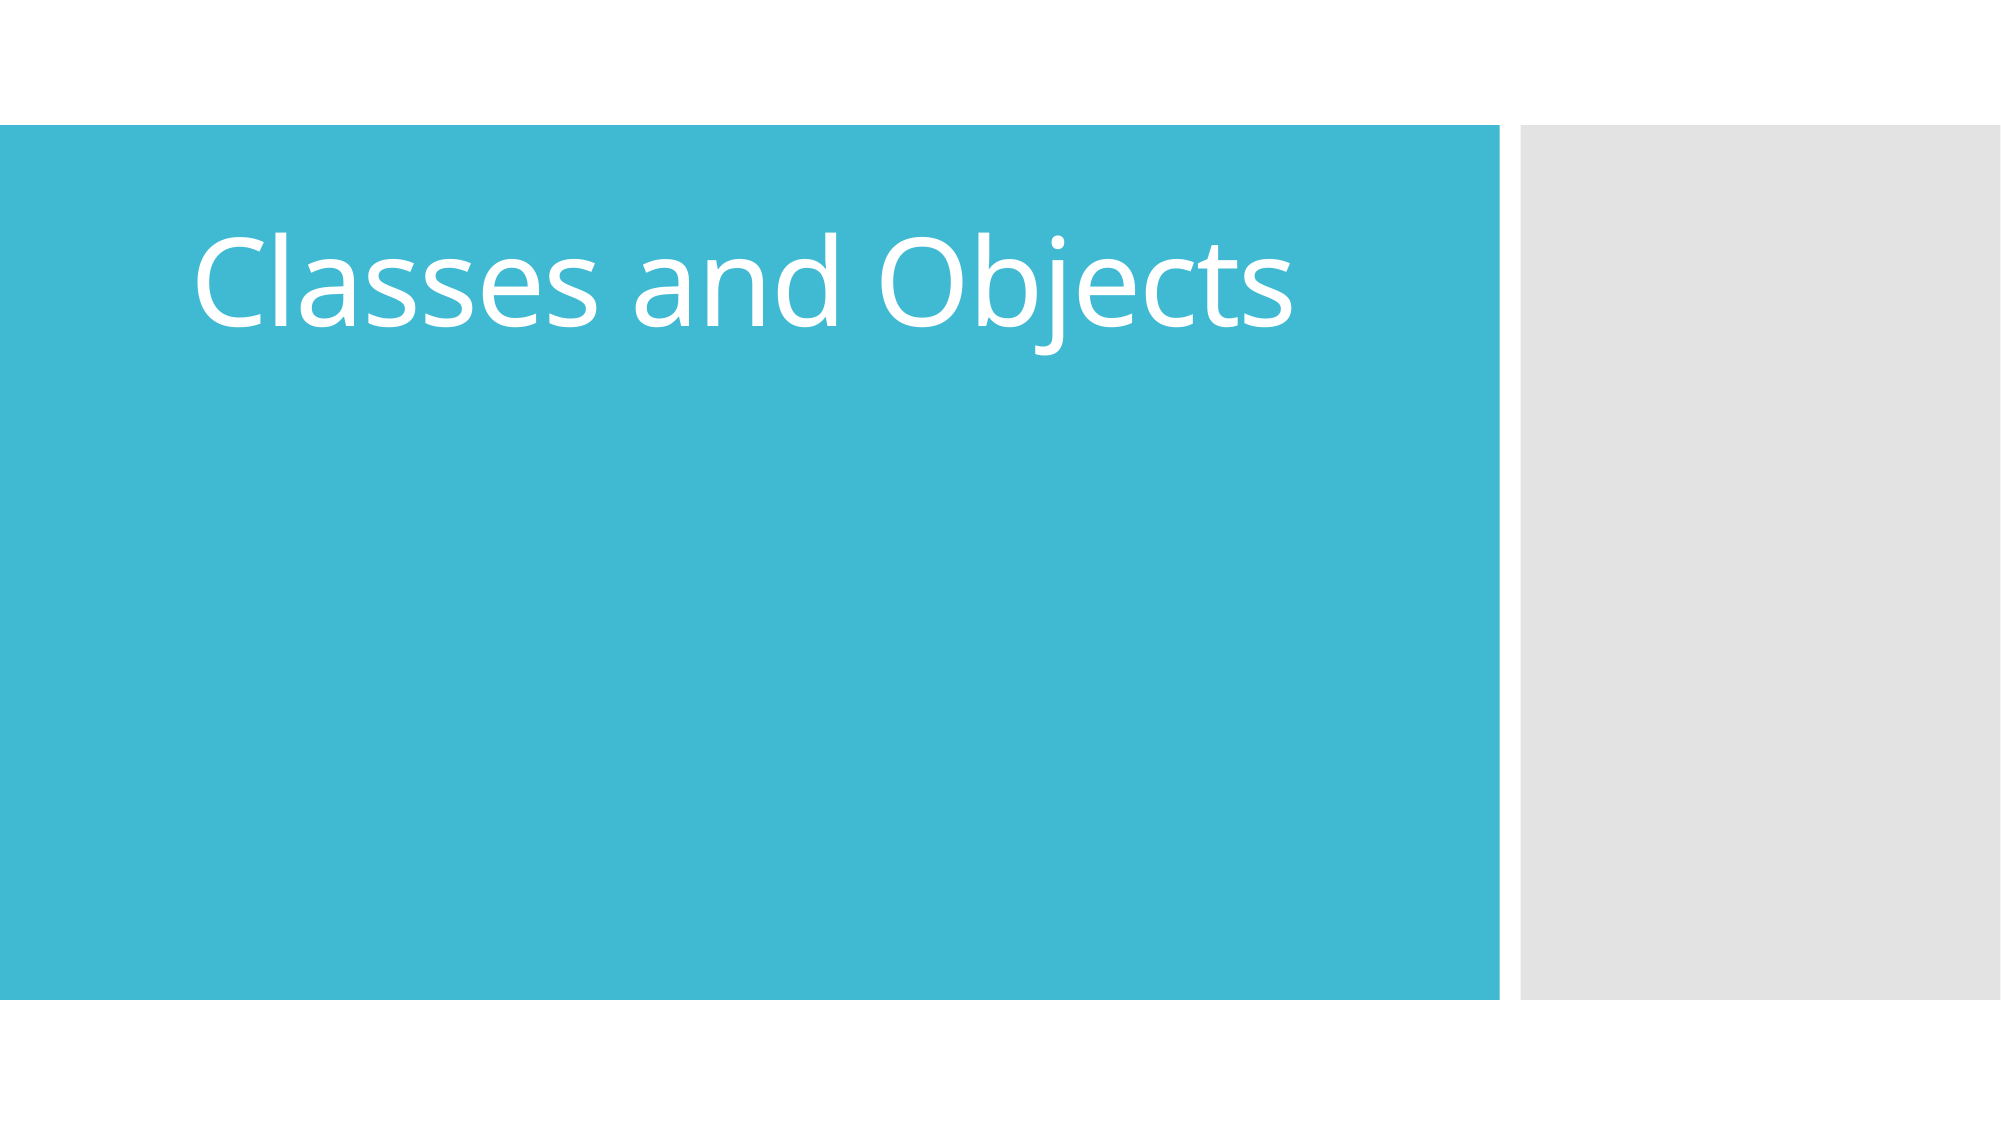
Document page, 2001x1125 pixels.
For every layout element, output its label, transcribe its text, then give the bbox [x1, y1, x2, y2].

title Classes and Objects [175, 213, 1376, 747]
